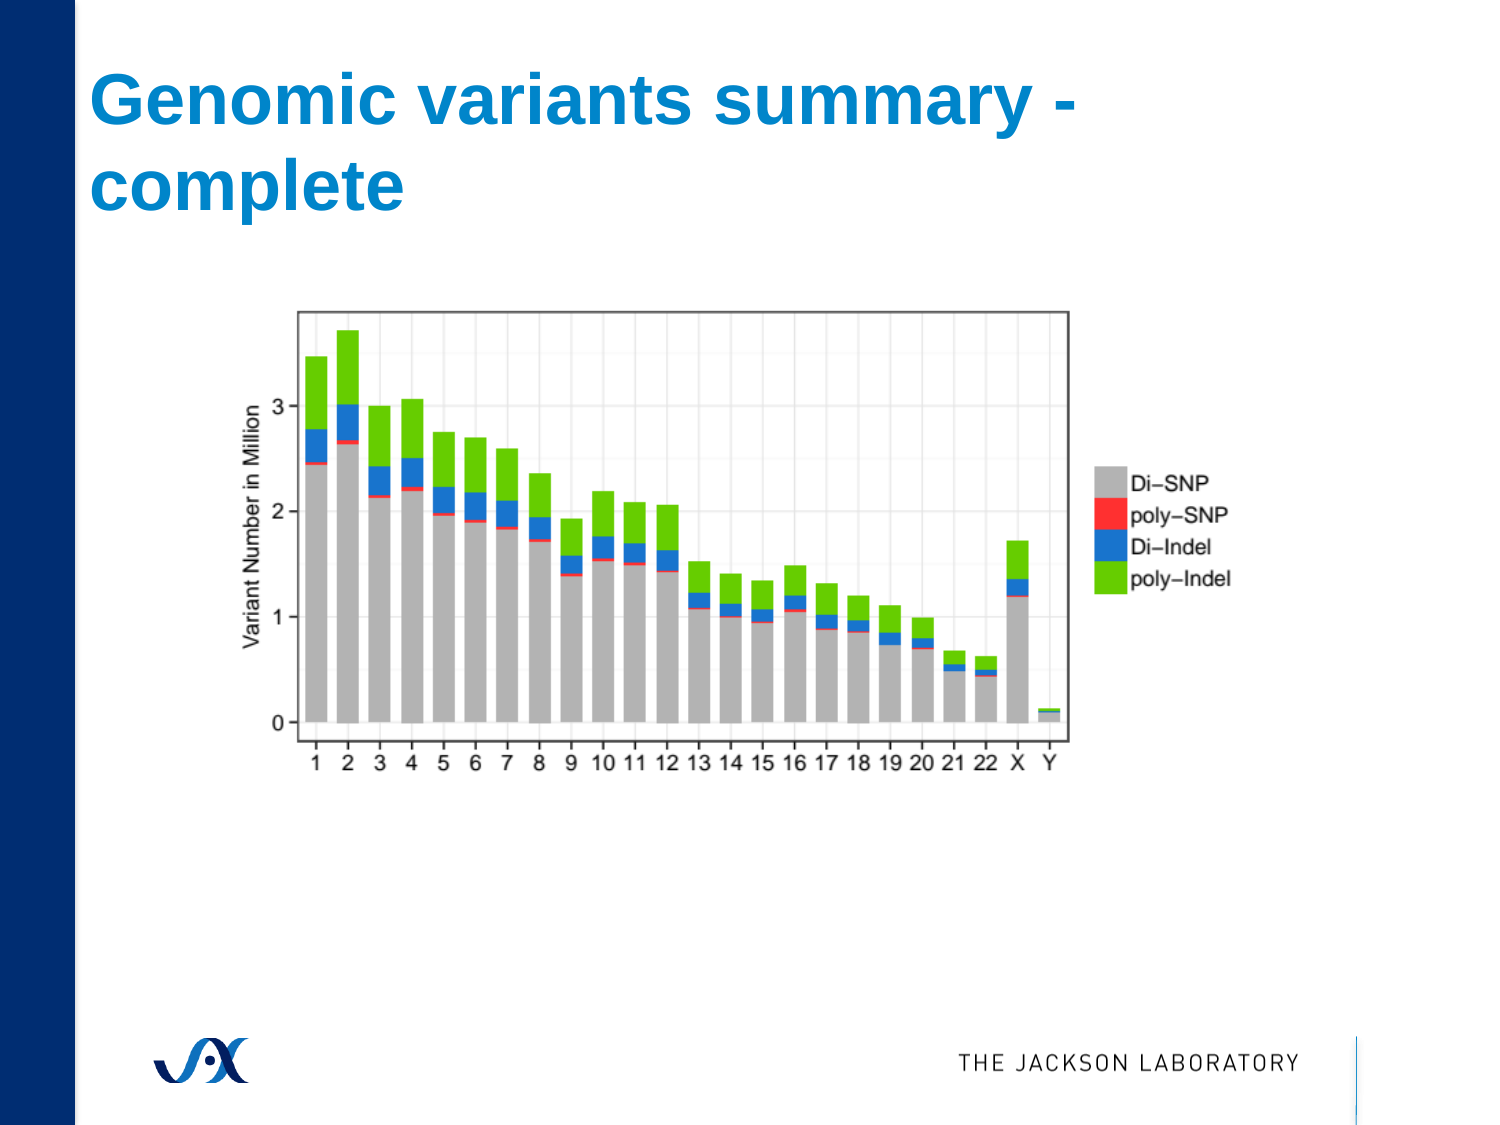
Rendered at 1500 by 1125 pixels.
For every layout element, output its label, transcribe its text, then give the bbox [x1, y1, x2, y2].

picture [230, 284, 1281, 811]
picture [943, 1023, 1313, 1099]
picture [140, 1022, 269, 1099]
text_box Genomic variants summary - complete [74, 45, 1425, 233]
